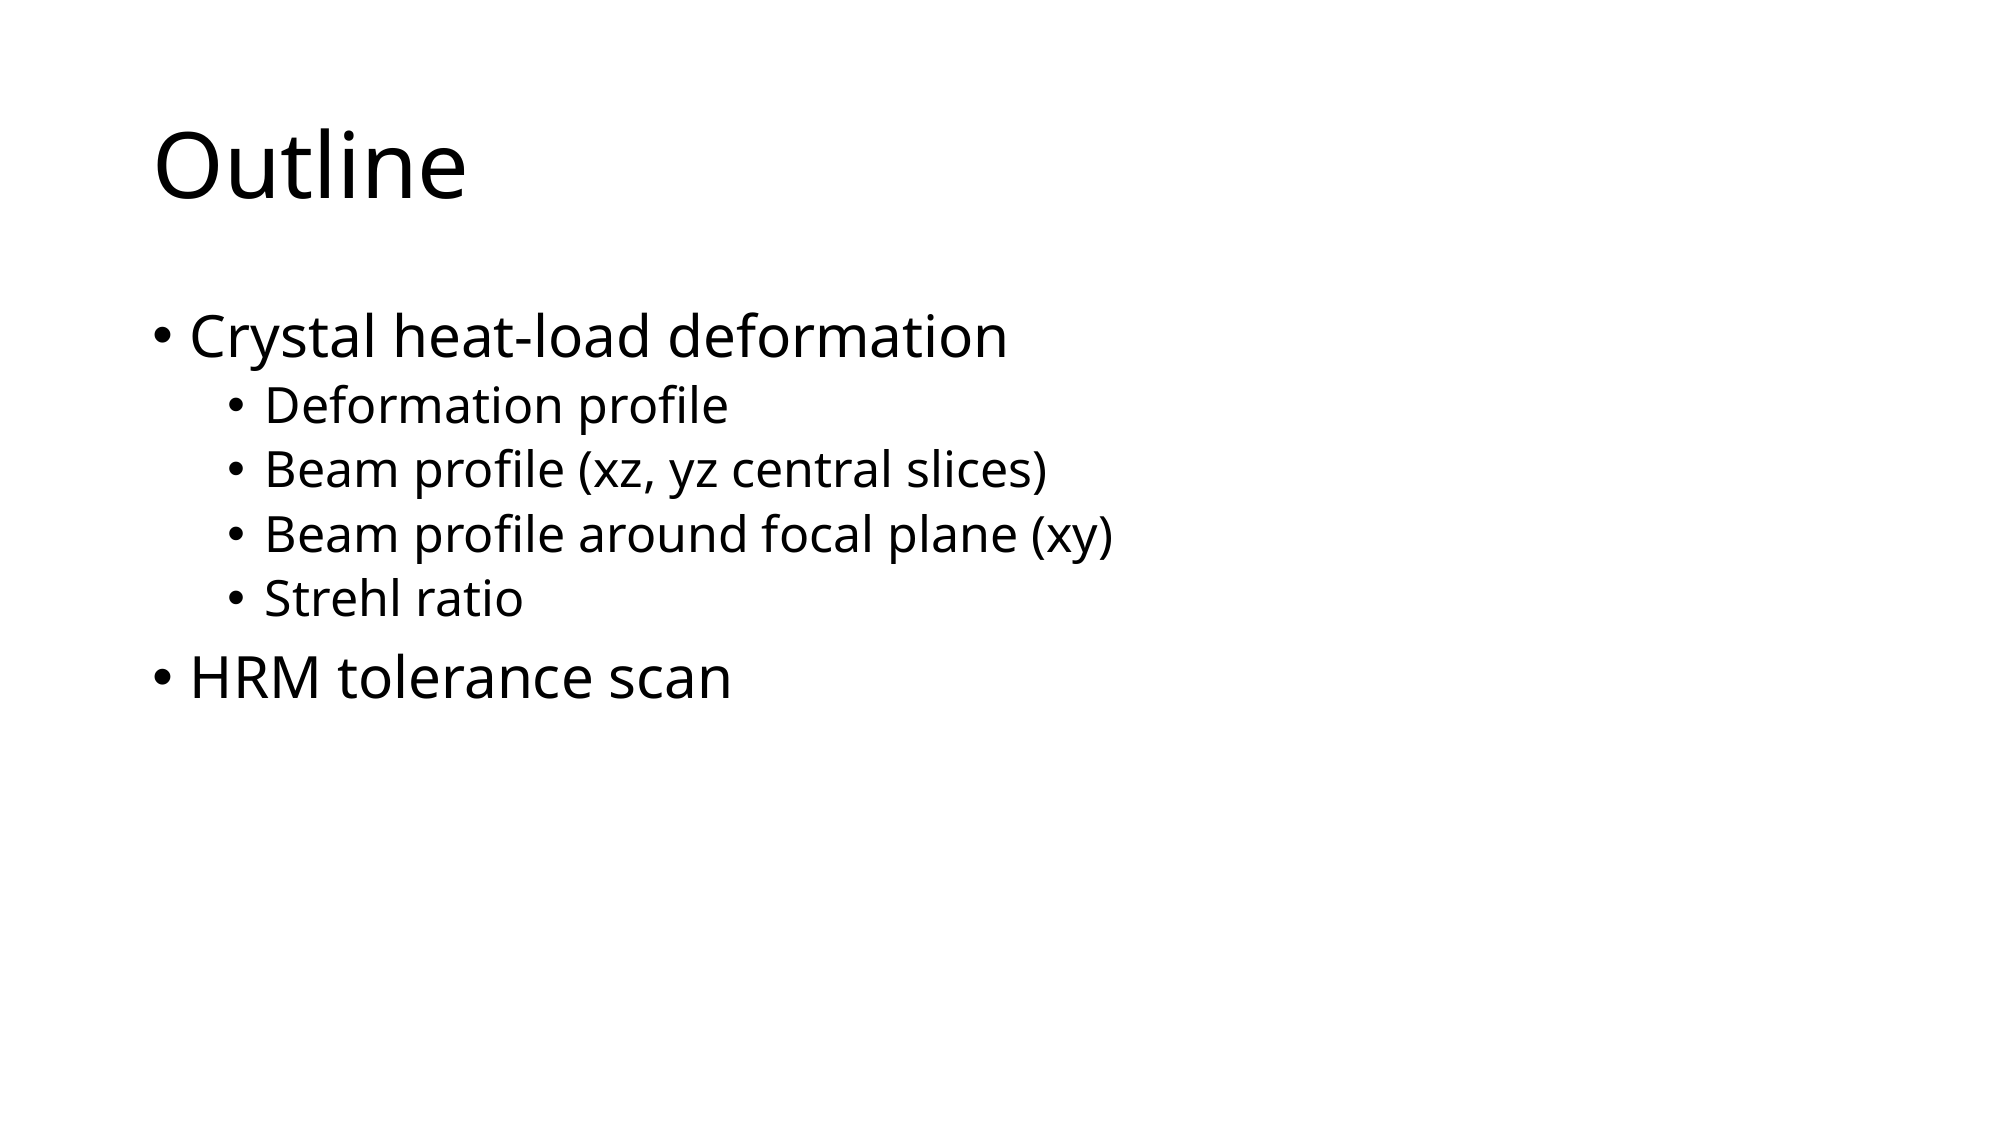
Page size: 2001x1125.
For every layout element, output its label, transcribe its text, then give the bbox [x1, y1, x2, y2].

title Outline [137, 59, 1863, 278]
list Crystal heat-load deformation Deformation profile Beam profile (xz, yz central slices) Beam profile around focal plane (xy) Strehl ratio HRM tolerance scan [137, 299, 1863, 1014]
